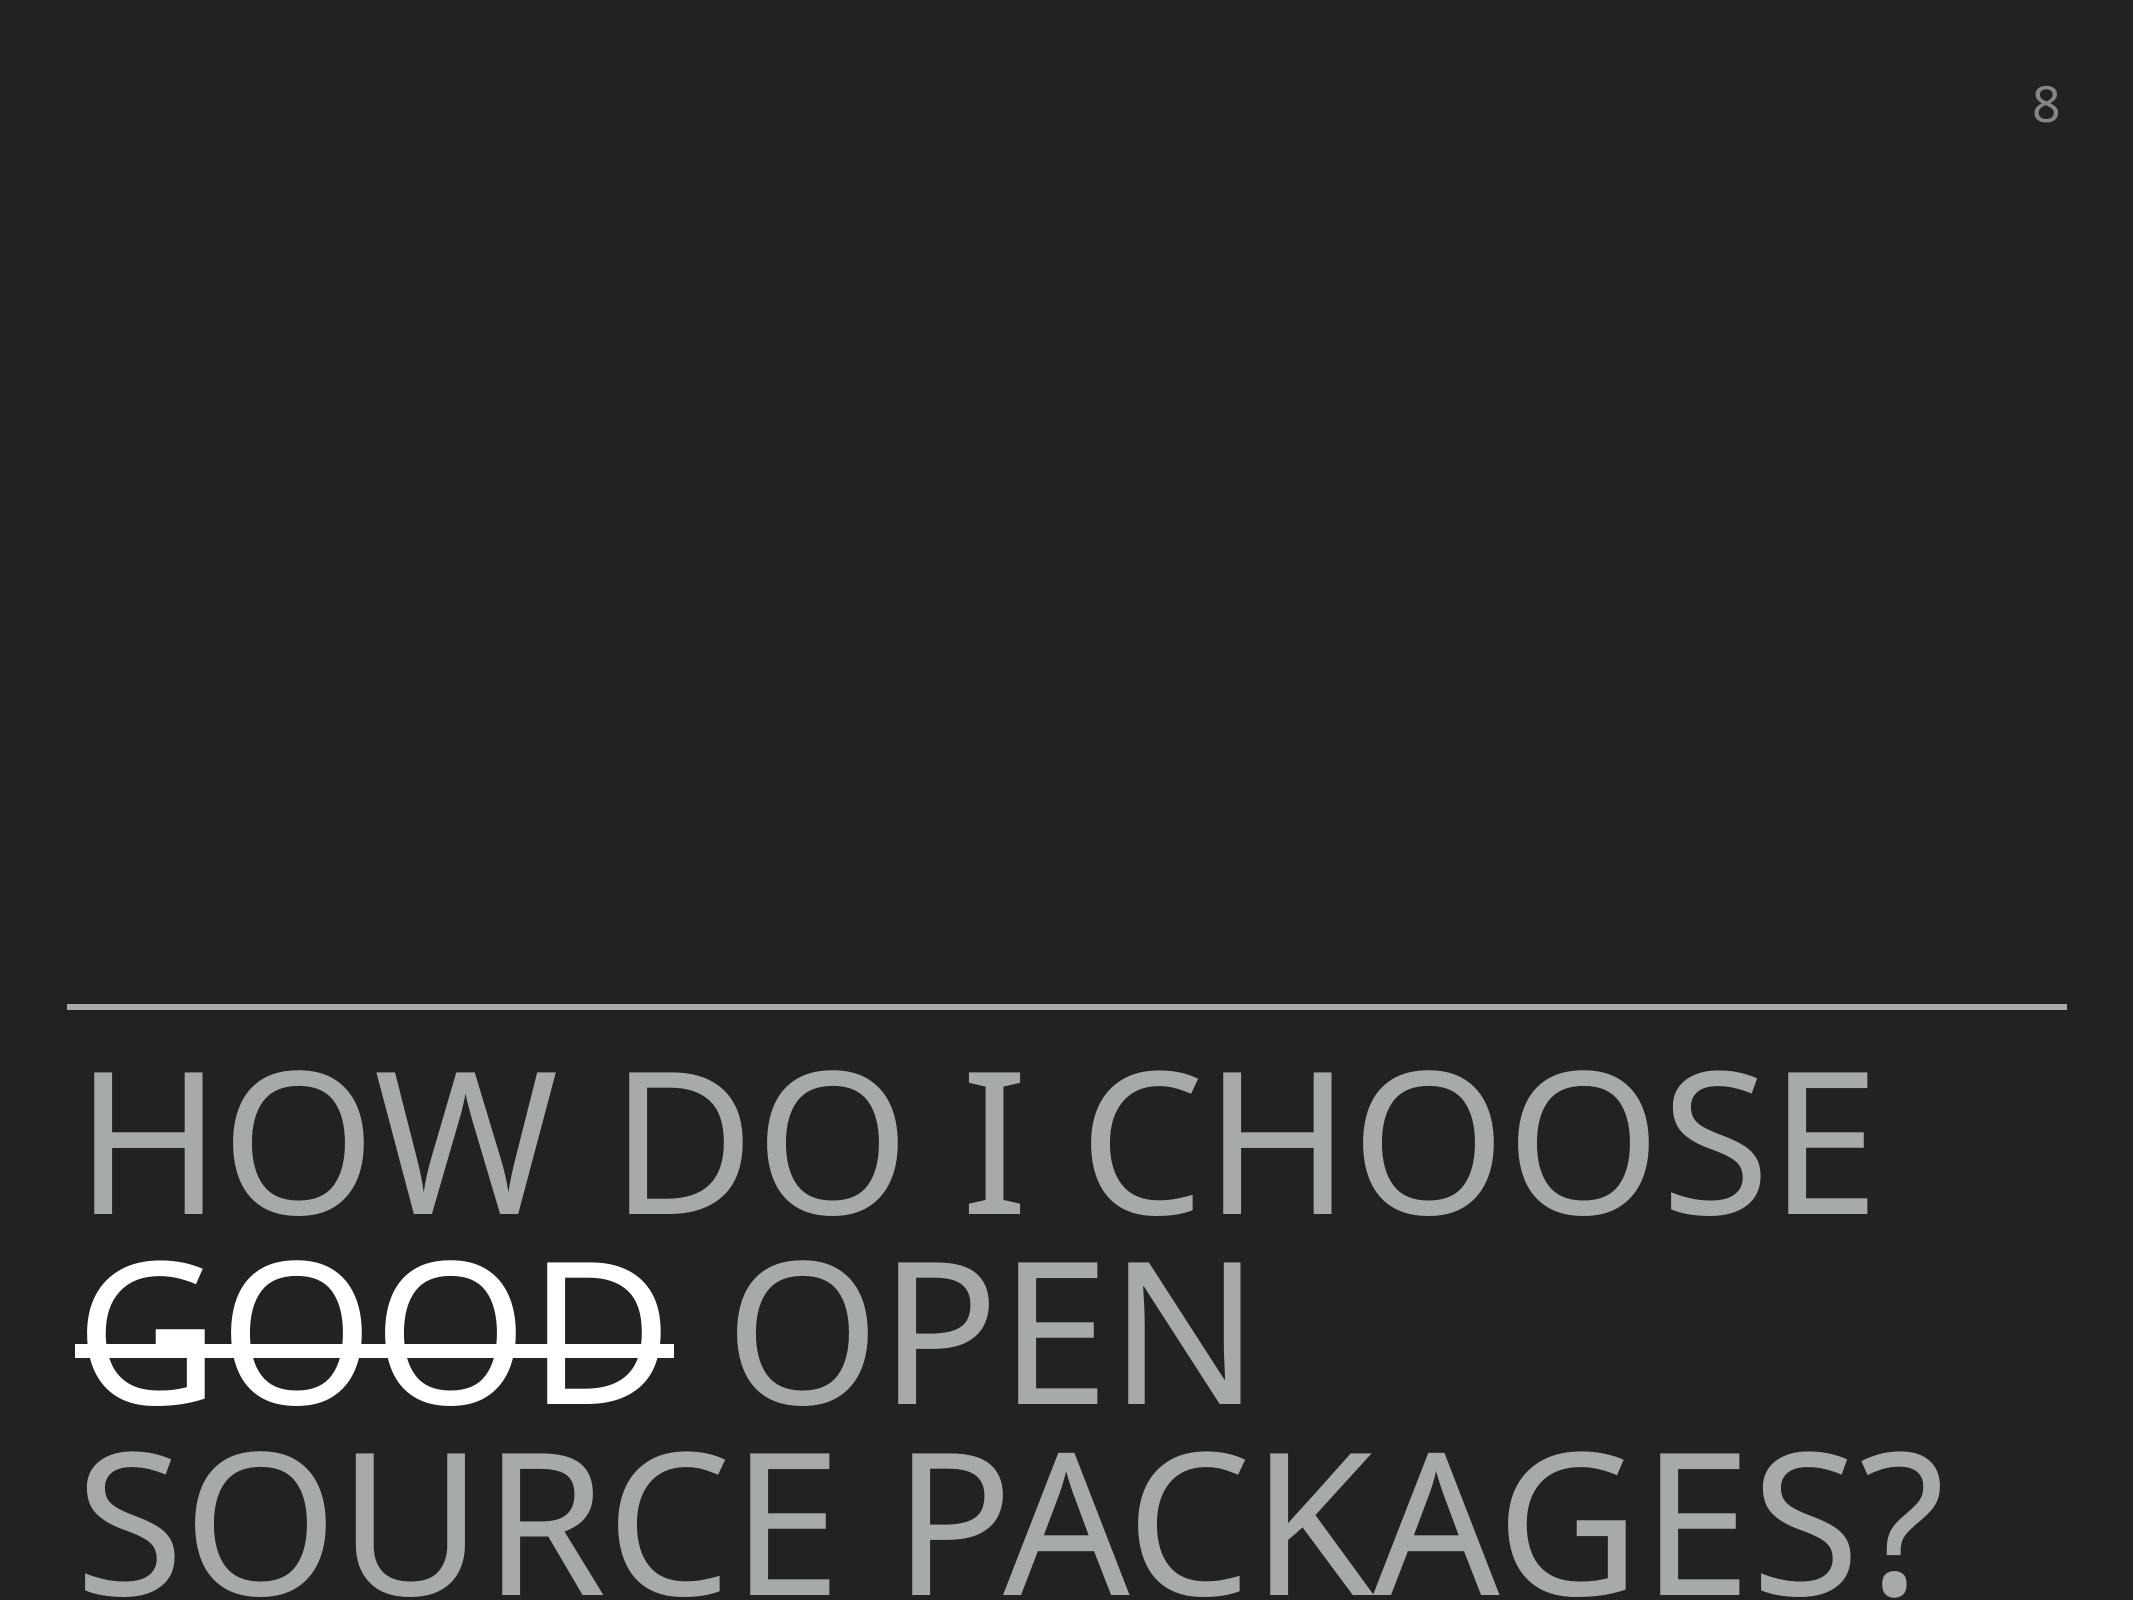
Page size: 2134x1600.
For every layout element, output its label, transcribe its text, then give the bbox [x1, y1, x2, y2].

slide_number 8 [2023, 70, 2068, 147]
title How do I choose good Open Source Packages? [66, 1053, 2068, 1499]
